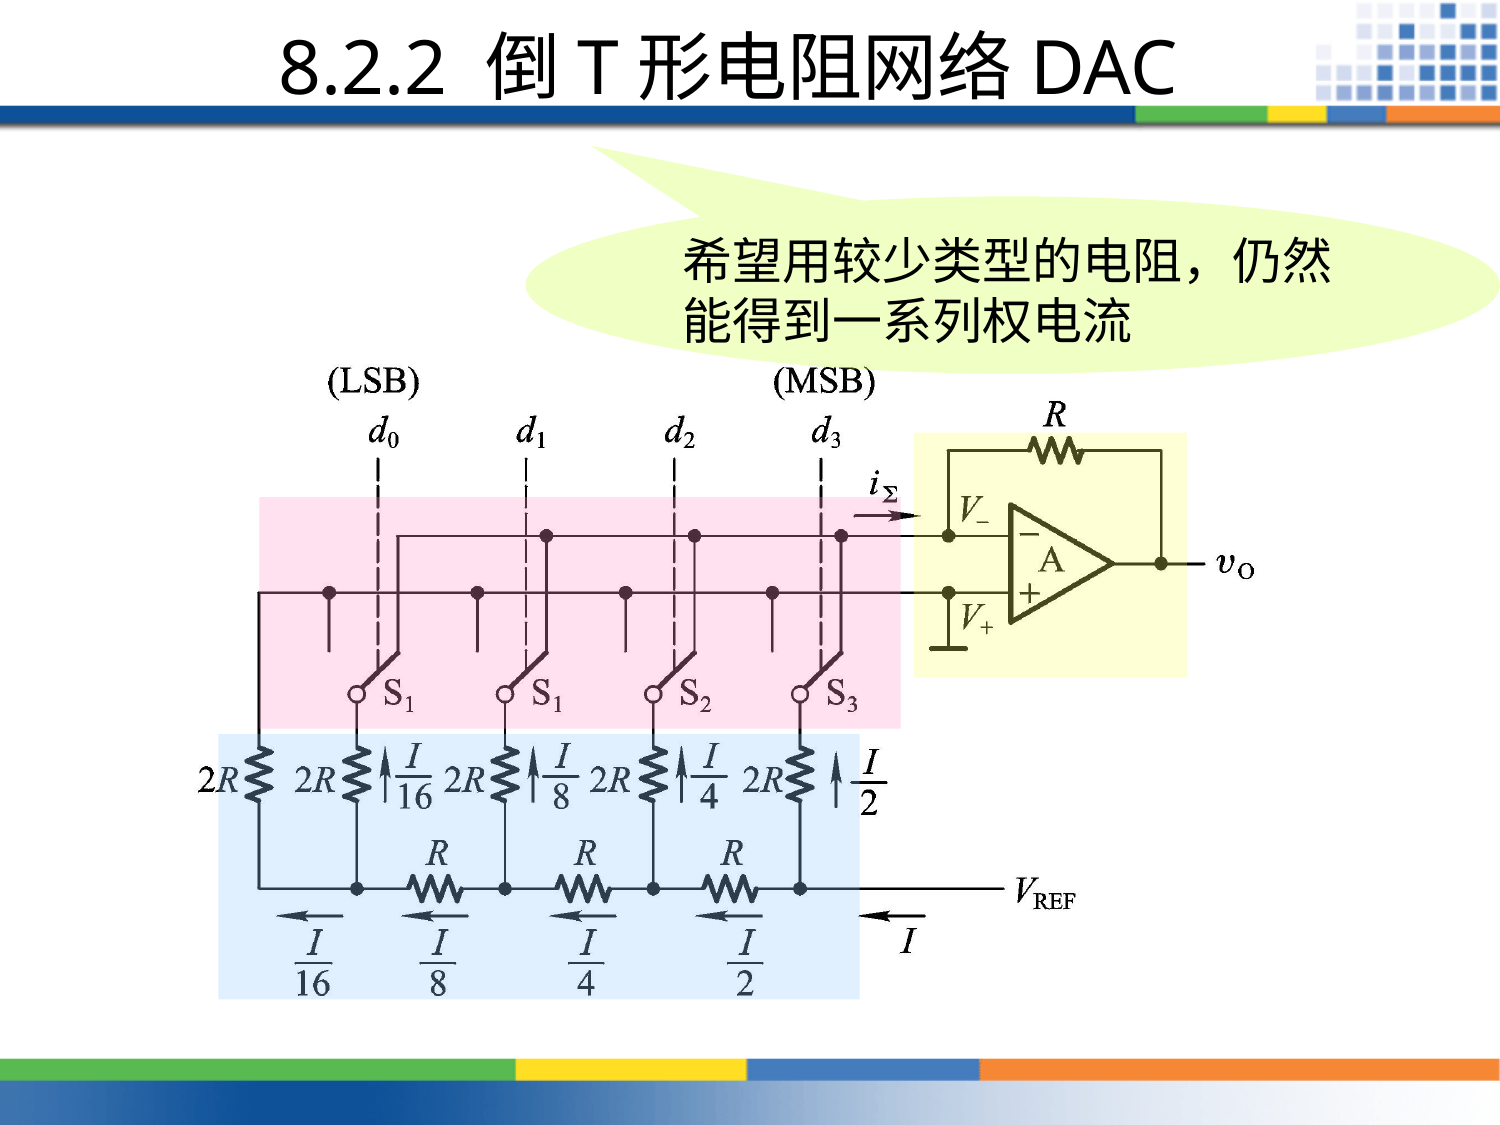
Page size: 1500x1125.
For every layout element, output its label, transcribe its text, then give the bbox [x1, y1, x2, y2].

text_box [218, 432, 1188, 1000]
text_box 希望用较少类型的电阻，仍然能得到一系列权电流 [525, 145, 1500, 362]
title 8.2.2 倒T形电阻网络DAC [52, 0, 1404, 138]
picture [0, 0, 1500, 1125]
